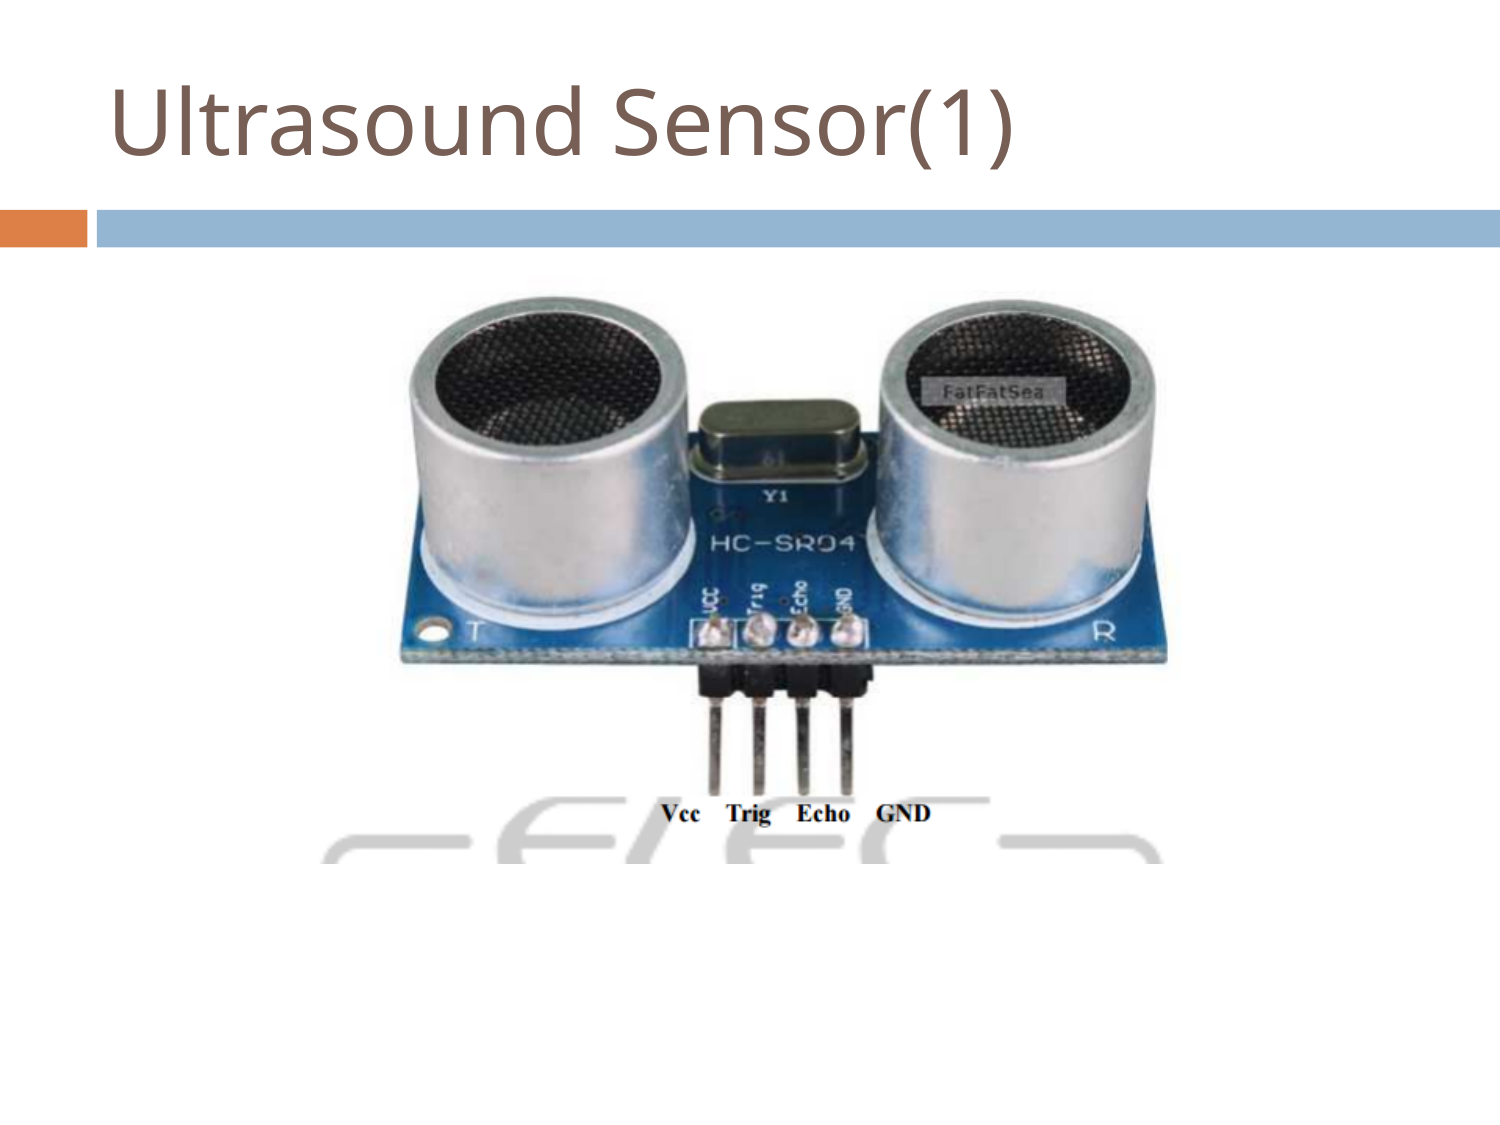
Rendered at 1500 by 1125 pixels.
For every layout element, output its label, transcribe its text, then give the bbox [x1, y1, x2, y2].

title Ultrasound Sensor(1) [99, 36, 1439, 201]
picture [292, 261, 1208, 864]
